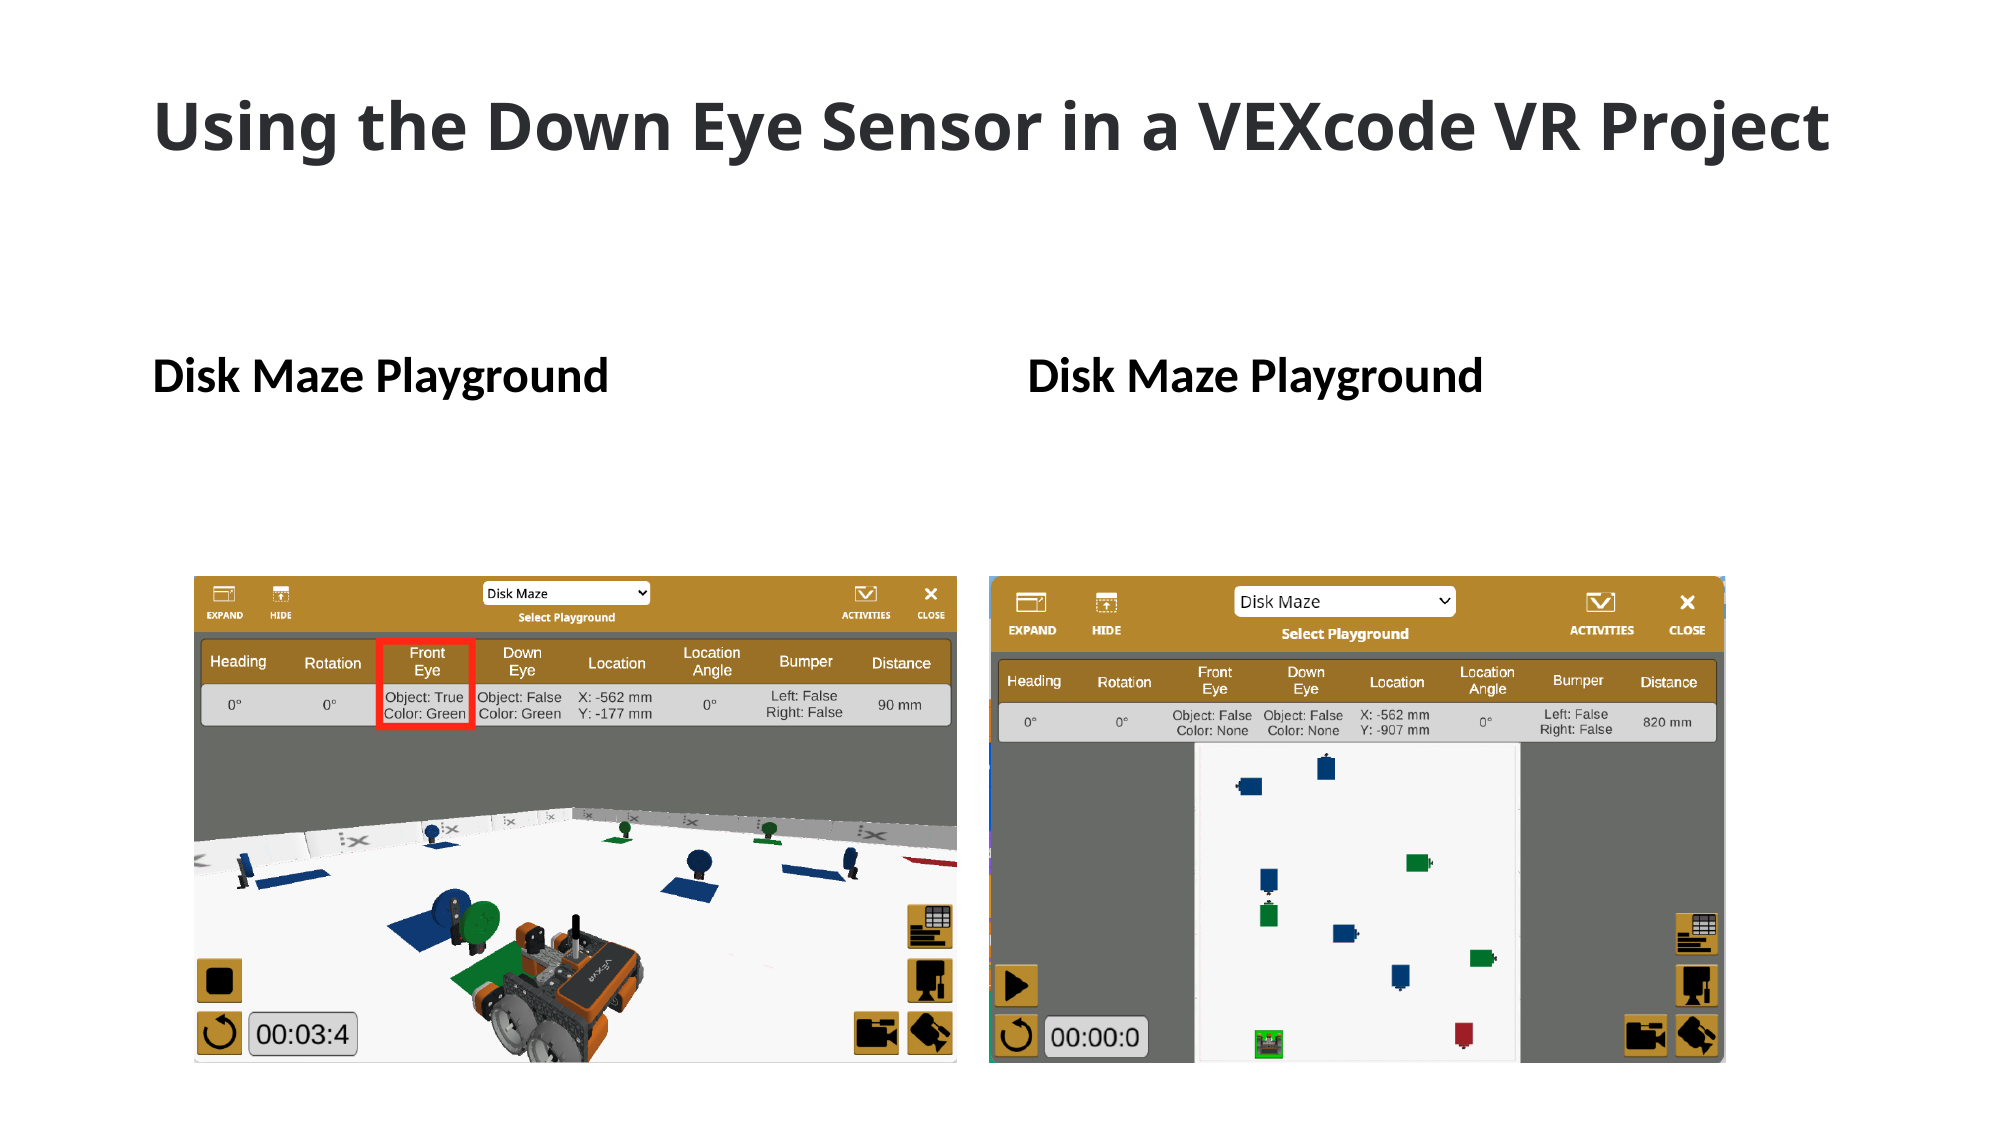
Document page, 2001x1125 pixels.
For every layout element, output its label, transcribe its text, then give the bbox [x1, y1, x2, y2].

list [193, 576, 957, 1064]
list Disk Maze Playground [137, 275, 984, 411]
list Disk Maze Playground [1012, 275, 1863, 411]
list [989, 576, 1726, 1063]
title Using the Down Eye Sensor in a VEXcode VR Project [137, 59, 1863, 278]
